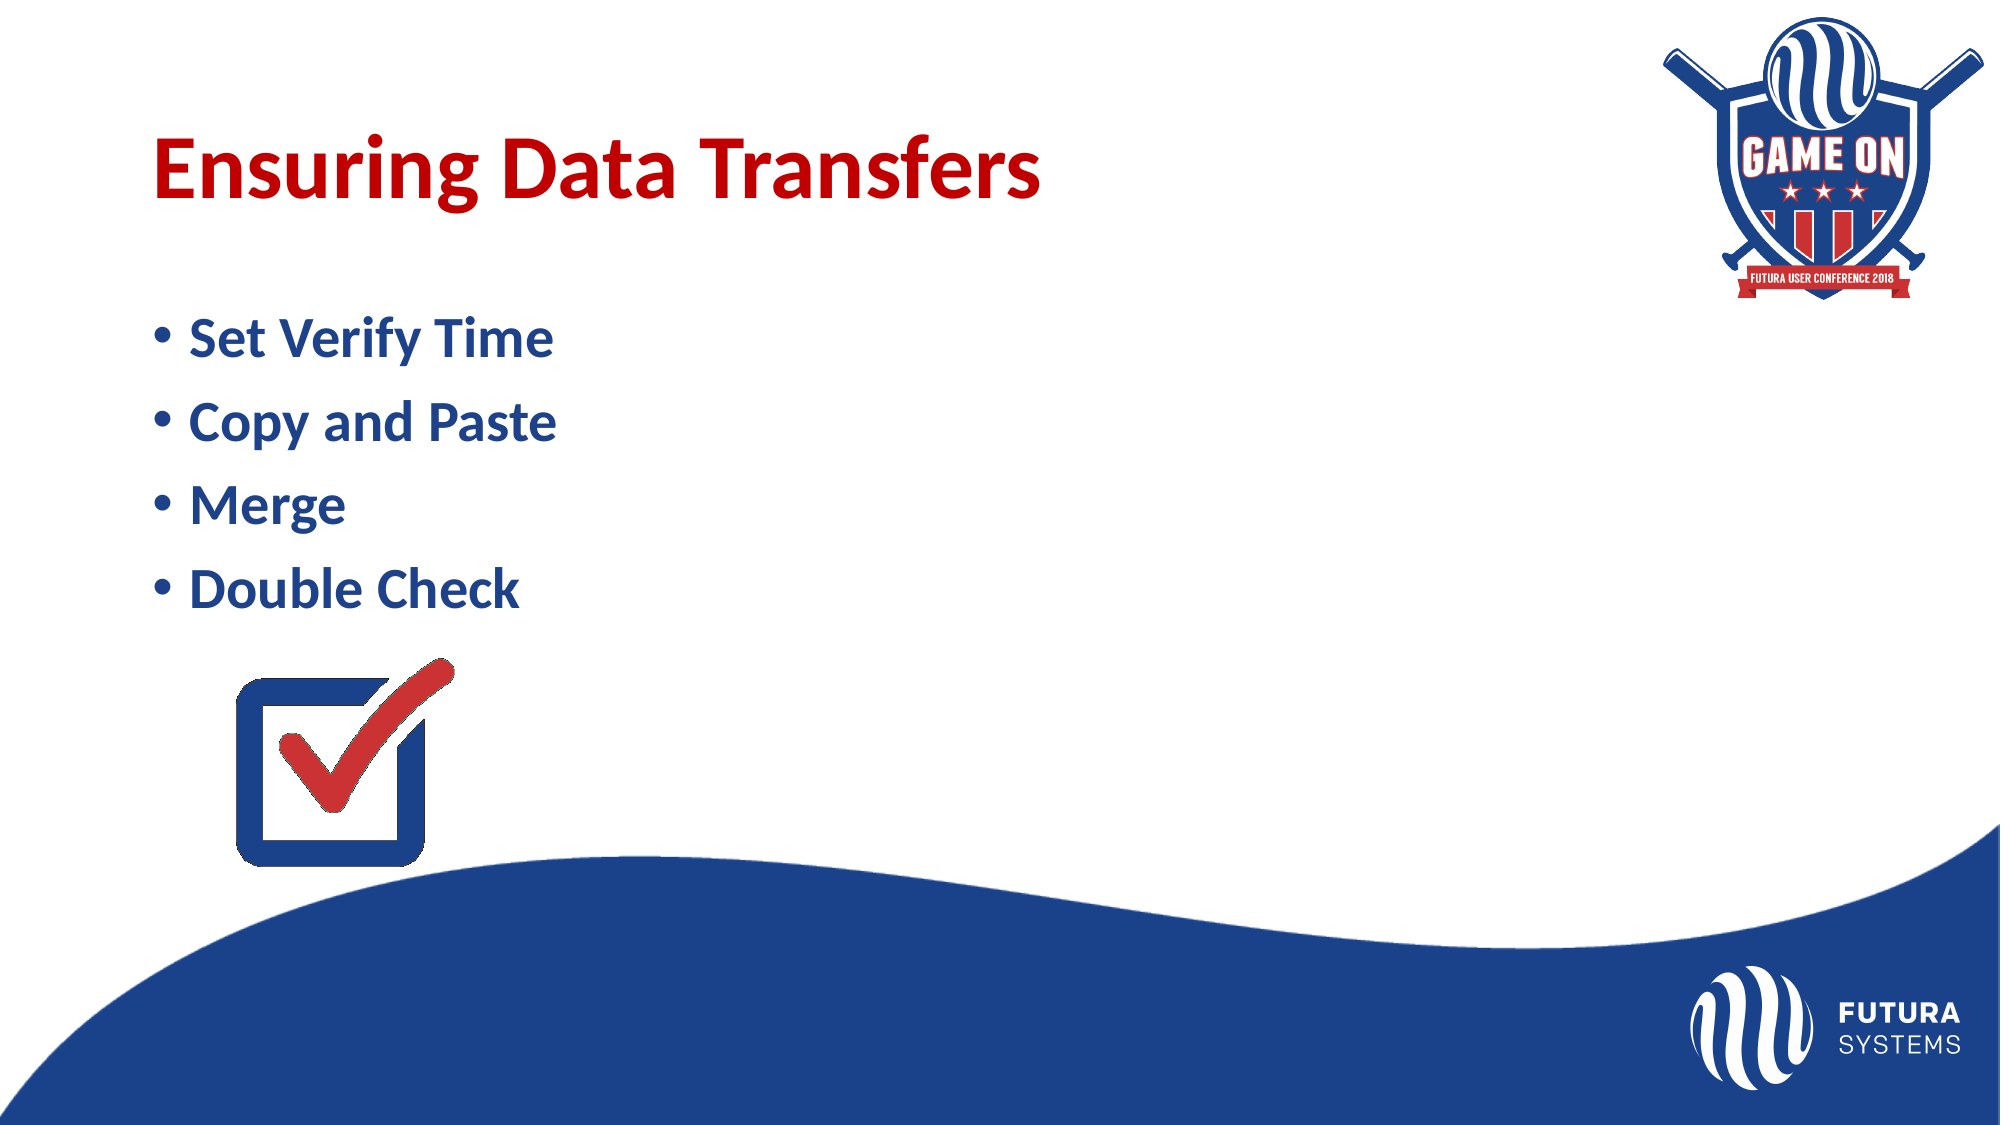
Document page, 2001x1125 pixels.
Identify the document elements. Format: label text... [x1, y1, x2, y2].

title Ensuring Data Transfers [137, 59, 1663, 278]
picture [0, 656, 2000, 1125]
picture [1663, 17, 1984, 300]
list Set Verify Time Copy and Paste Merge Double Check [137, 299, 1863, 824]
